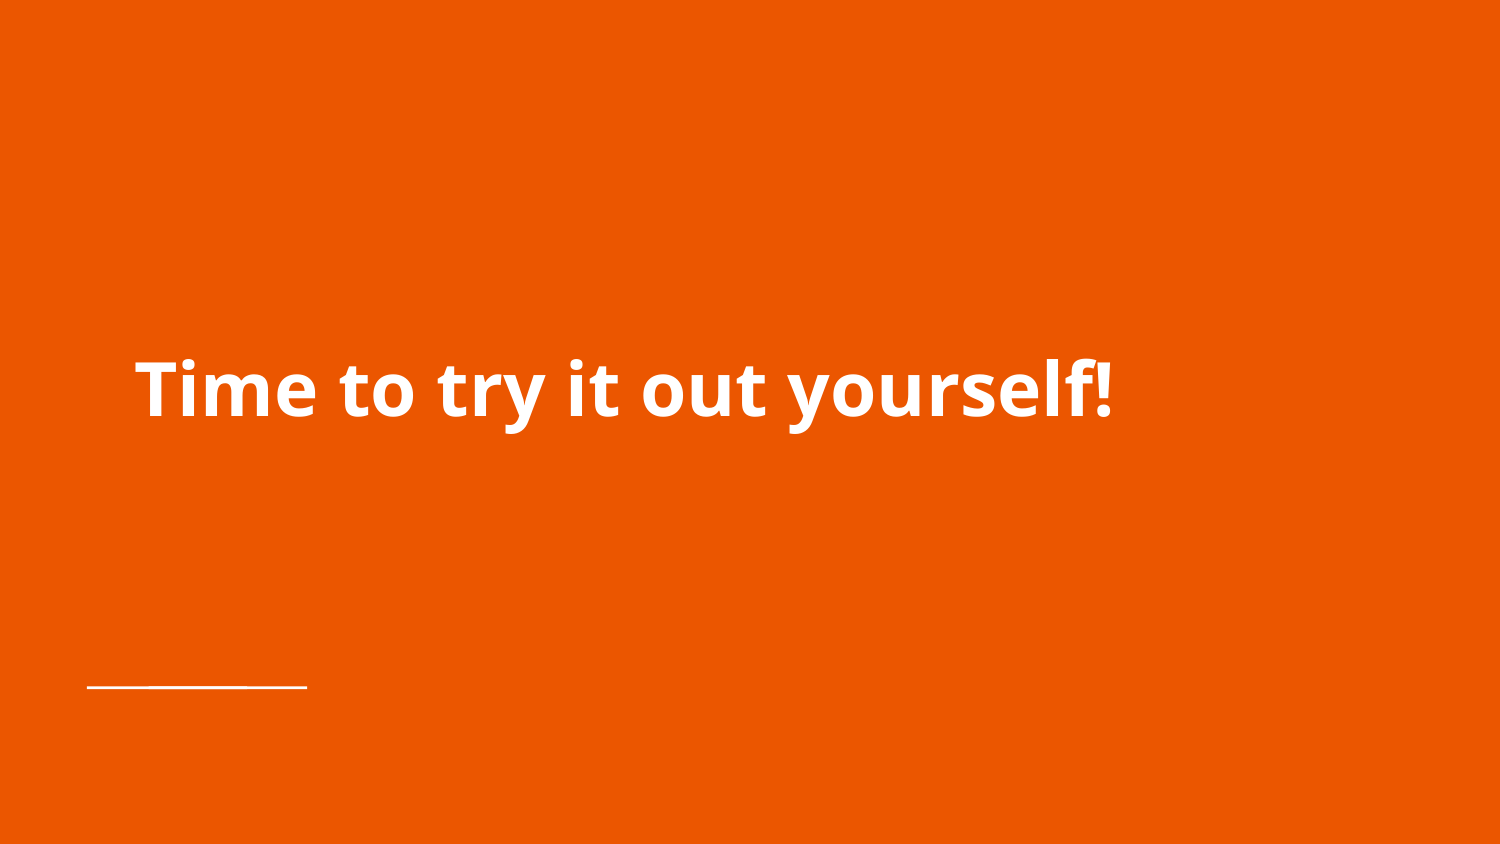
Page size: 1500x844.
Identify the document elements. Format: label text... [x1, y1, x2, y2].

title Time to try it out yourself! [119, 141, 1272, 632]
